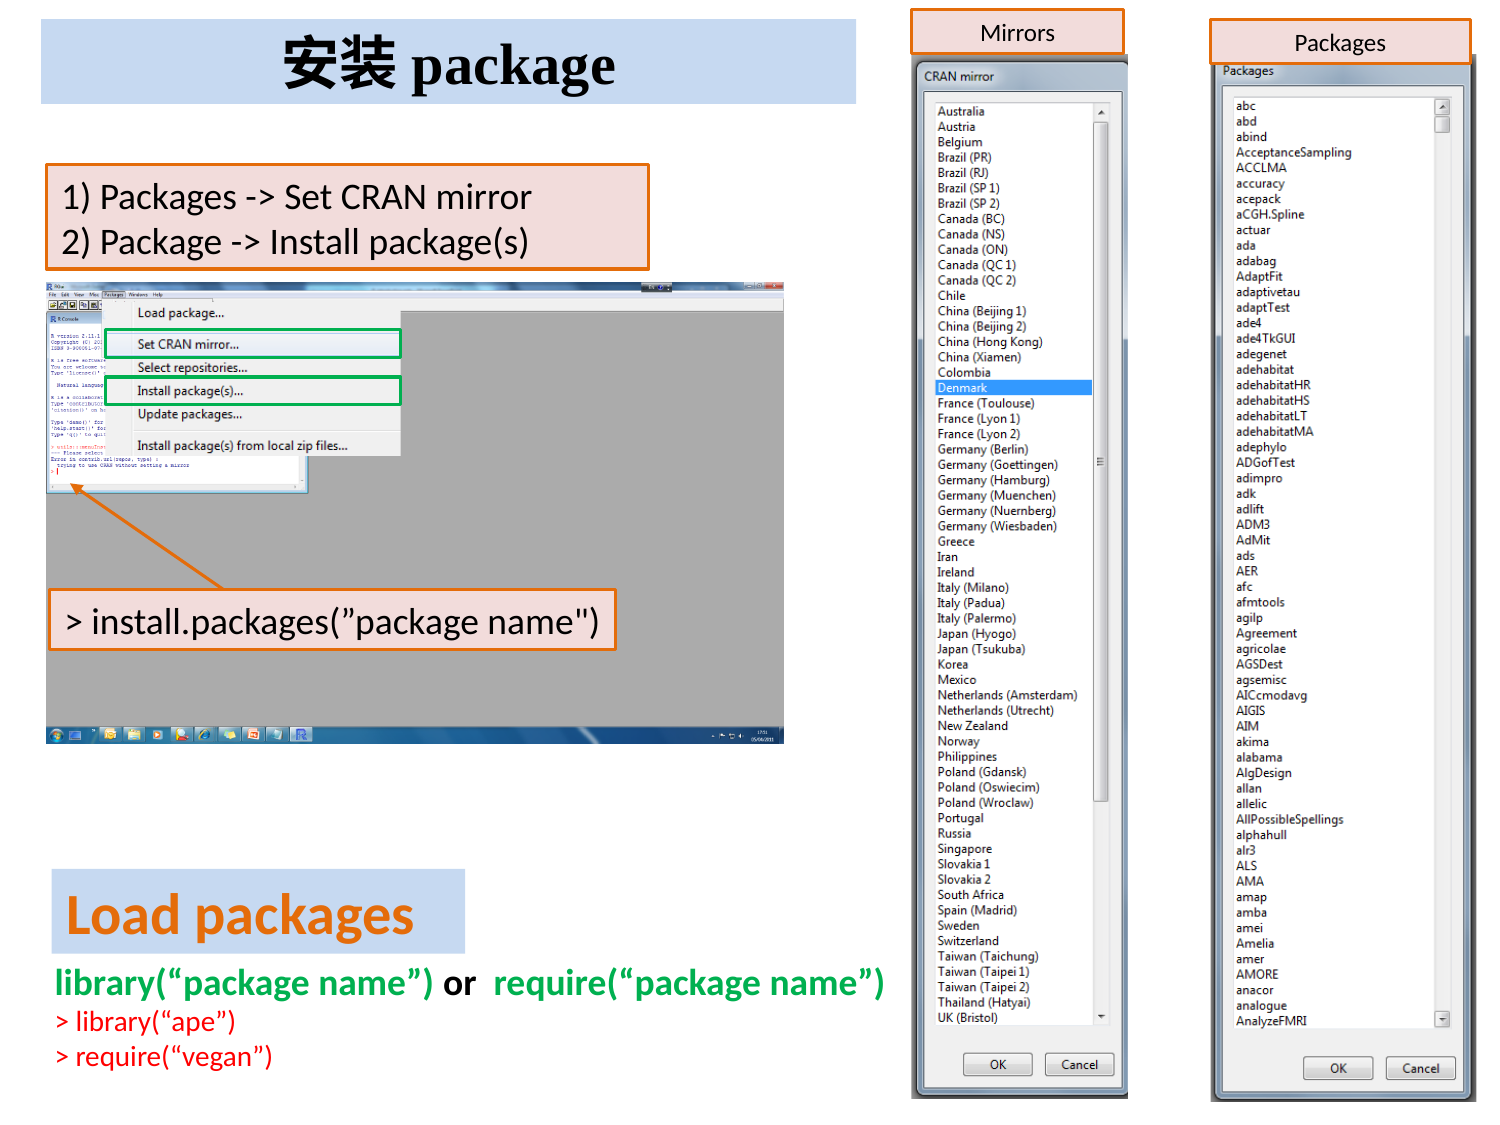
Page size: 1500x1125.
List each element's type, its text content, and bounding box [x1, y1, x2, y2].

text_box 1) Packages -> Set CRAN mirror 2) Package -> Install package(s) [46, 164, 649, 270]
text_box Mirrors [911, 9, 1124, 53]
picture [46, 282, 784, 744]
text_box 安装package [41, 19, 857, 104]
text_box Packages [1210, 19, 1471, 53]
text_box library(“package name”) or require(“package name”) > library(“ape”) > require(“vegan”) [39, 950, 906, 1080]
text_box Load packages [51, 868, 466, 954]
picture [1210, 54, 1477, 1102]
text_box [69, 483, 224, 590]
picture [911, 54, 1129, 1100]
